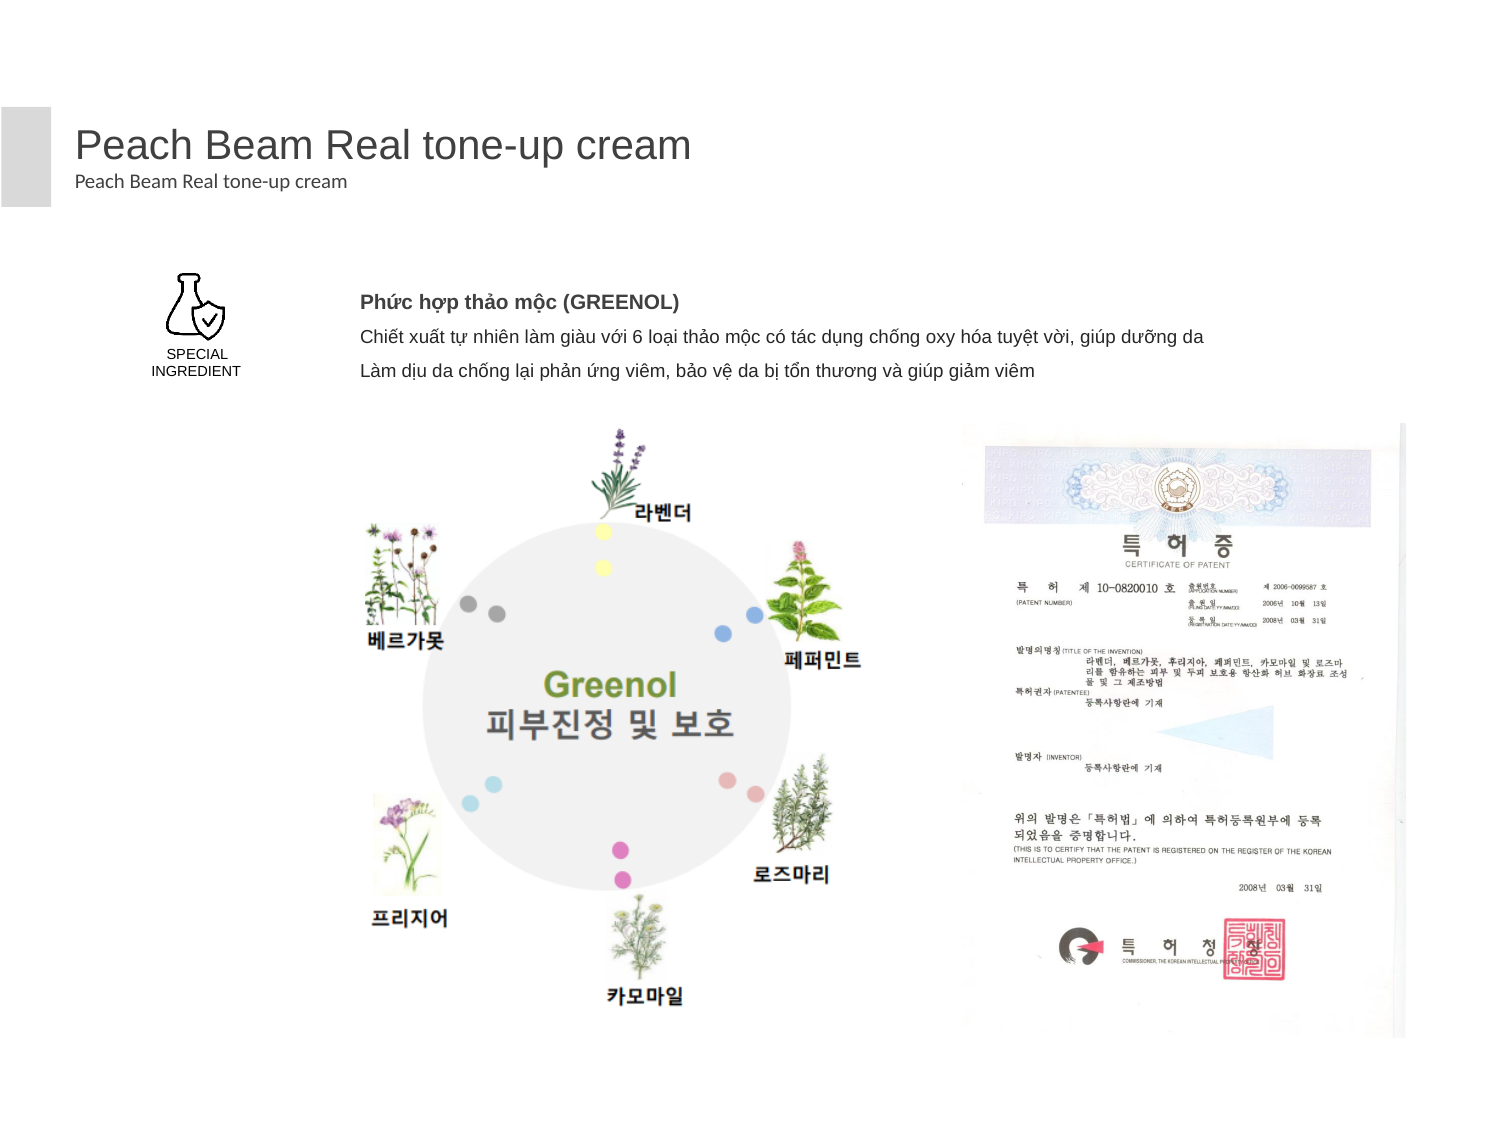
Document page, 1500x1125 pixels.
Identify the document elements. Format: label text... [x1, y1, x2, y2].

text_box Peach Beam Real tone-up cream Peach Beam Real tone-up cream [60, 110, 789, 201]
text_box [0, 106, 52, 208]
picture [336, 412, 879, 1015]
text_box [132, 238, 259, 388]
picture [962, 423, 1407, 1045]
text_box Phức hợp thảo mộc (GREENOL) Chiết xuất tự nhiên làm giàu với 6 loại thảo mộc có tác dụng chống oxy hóa tuyệt vời, giúp dưỡng da Làm dịu da chống lại phản ứng viêm, bảo vệ da bị tổn thương và giúp giảm viêm [345, 268, 1425, 389]
